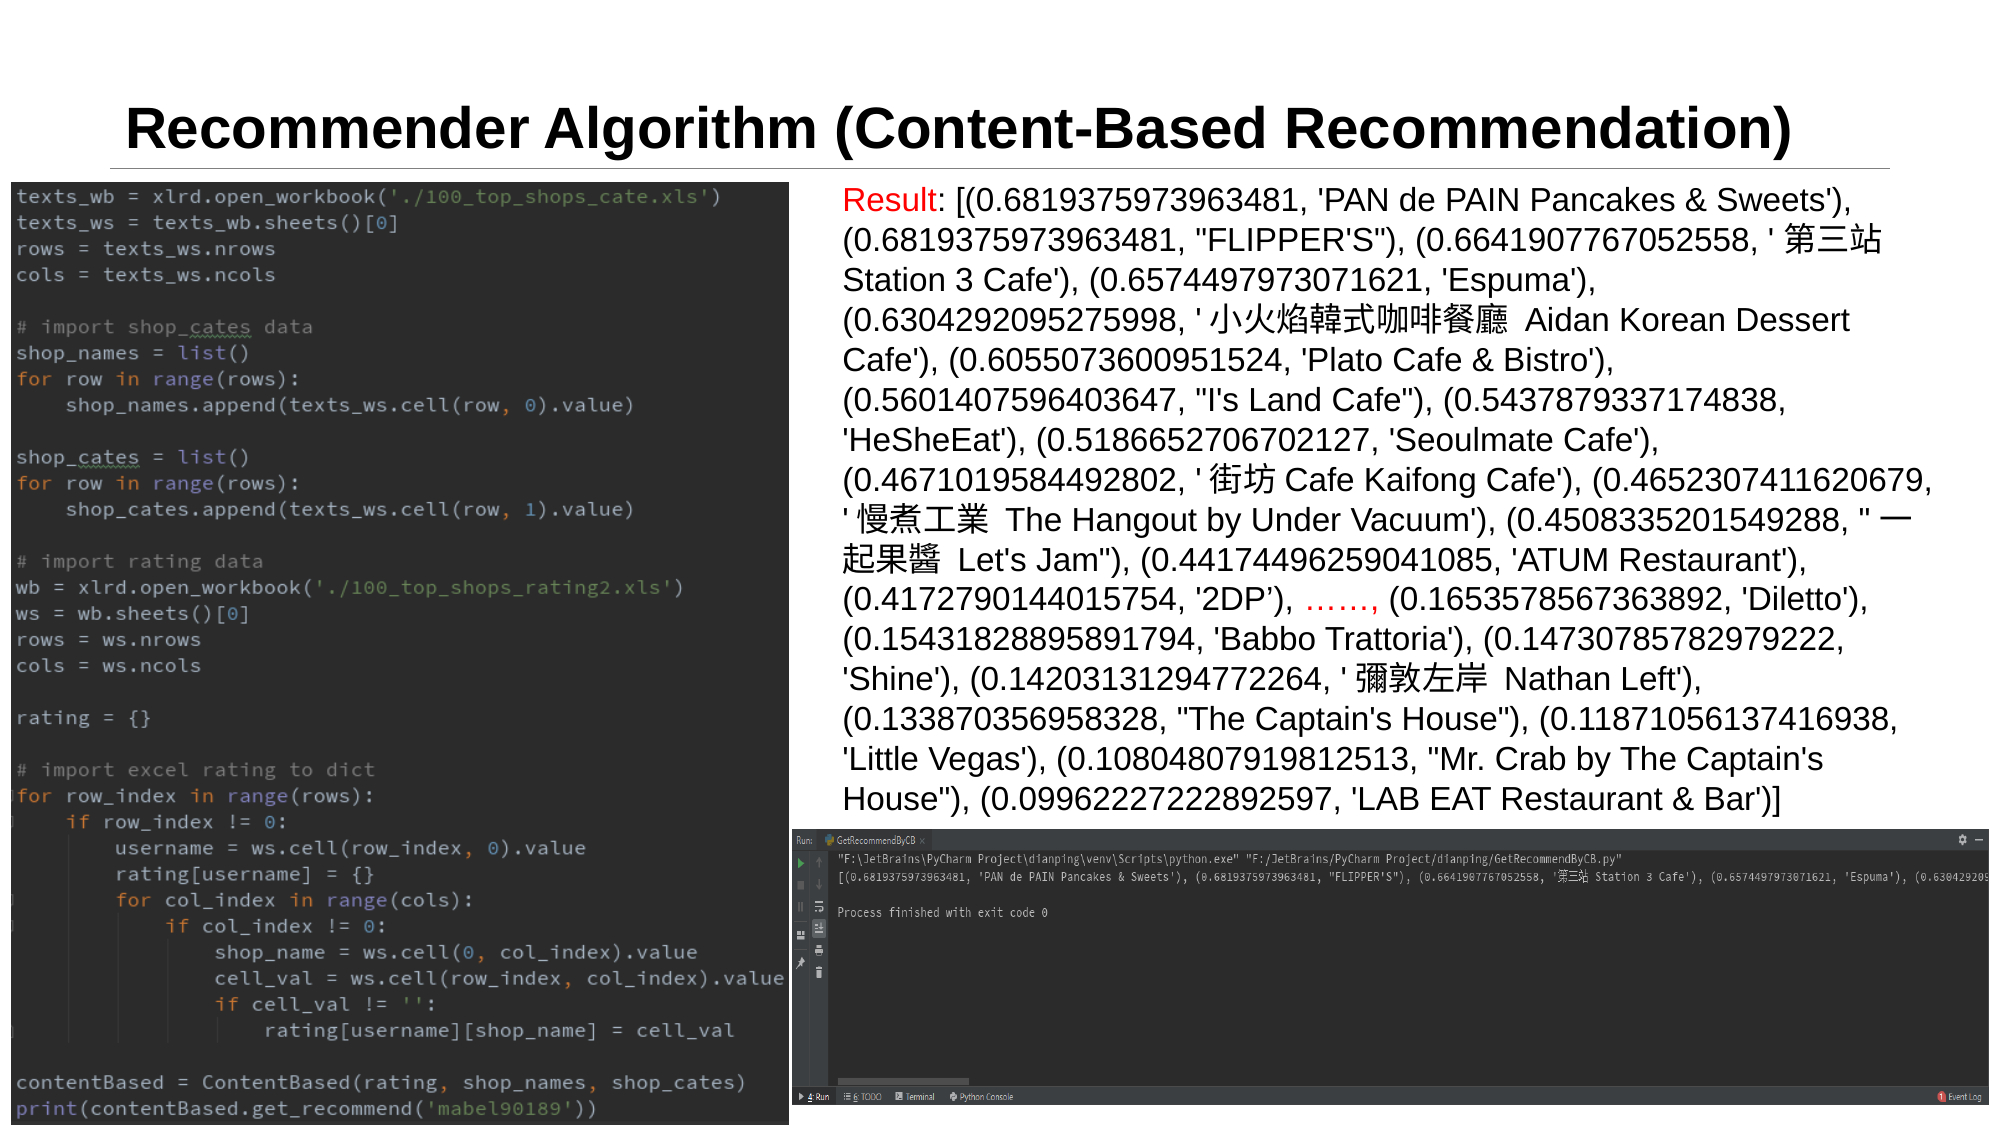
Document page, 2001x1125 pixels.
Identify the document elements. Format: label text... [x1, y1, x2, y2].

text_box Result: [(0.6819375973963481, 'PAN de PAIN Pancakes & Sweets'), (0.6819375973963481, "FLIPPER'S"), (0.6641907767052558, '第三站 Station 3 Cafe'), (0.6574497973071621, 'Espuma'), (0.6304292095275998, '小火焰韓式咖啡餐廳 Aidan Korean Dessert Cafe'), (0.6055073600951524, 'Plato Cafe & Bistro'), (0.5601407596403647, "I's Land Cafe"), (0.5437879337174838, 'HeSheEat'), (0.5186652706702127, 'Seoulmate Cafe'), (0.4671019584492802, '街坊Cafe Kaifong Cafe'), (0.4652307411620679, '慢煮工業 The Hangout by Under Vacuum'), (0.4508335201549288, "一起果醬 Let's Jam"), (0.44174496259041085, 'ATUM Restaurant'), (0.4172790144015754, '2DP’), ……, (0.1653578567363892, 'Diletto'), (0.15431828895891794, 'Babbo Trattoria'), (0.14730785782979222, 'Shine'), (0.14203131294772264, '彌敦左岸 Nathan Left'), (0.133870356958328, "The Captain's House"), (0.11871056137416938, 'Little Vegas'), (0.10804807919812513, "Mr. Crab by The Captain's House"), (0.09962227222892597, 'LAB EAT Restaurant & Bar')] [827, 170, 1953, 825]
title Recommender Algorithm (Content-Based Recommendation) [109, 83, 1890, 169]
picture [792, 829, 1989, 1105]
picture [11, 182, 789, 1125]
